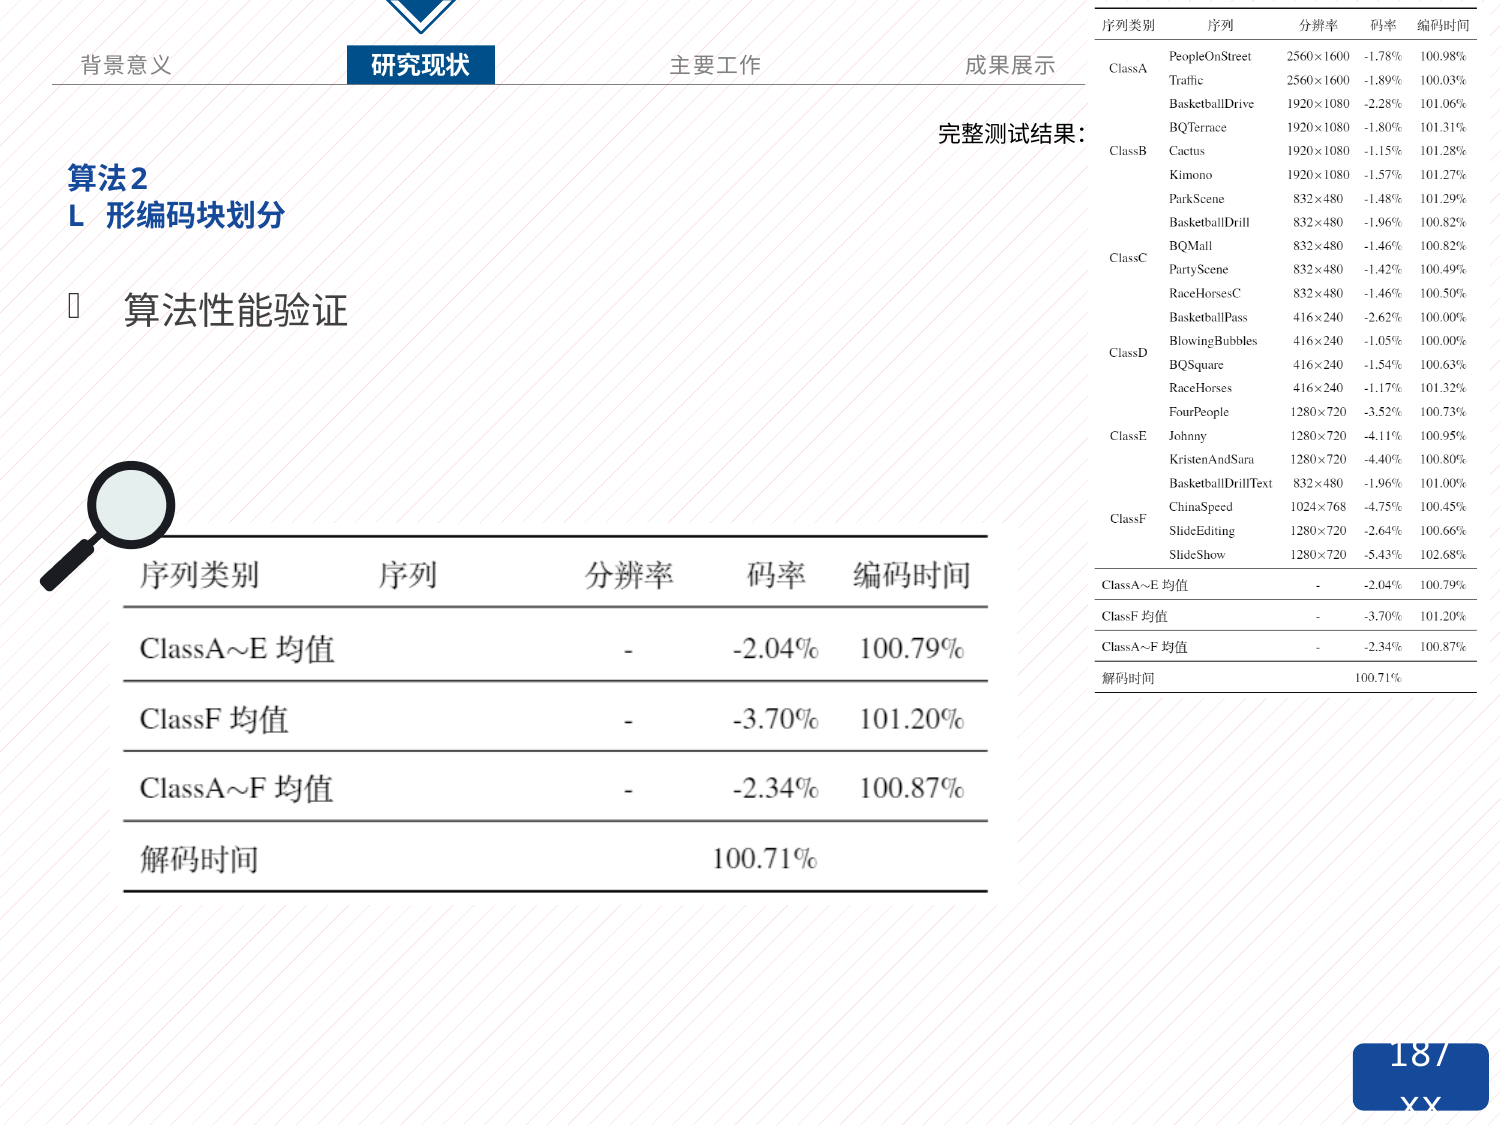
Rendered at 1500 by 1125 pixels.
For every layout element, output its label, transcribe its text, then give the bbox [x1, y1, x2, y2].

title 算法2 L 形编码块划分 [52, 152, 1083, 240]
picture [39, 456, 181, 592]
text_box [109, 523, 1018, 906]
picture [1088, 2, 1490, 698]
text_box 完整测试结果： [923, 112, 1083, 155]
list 算法性能验证 [52, 279, 1444, 1027]
